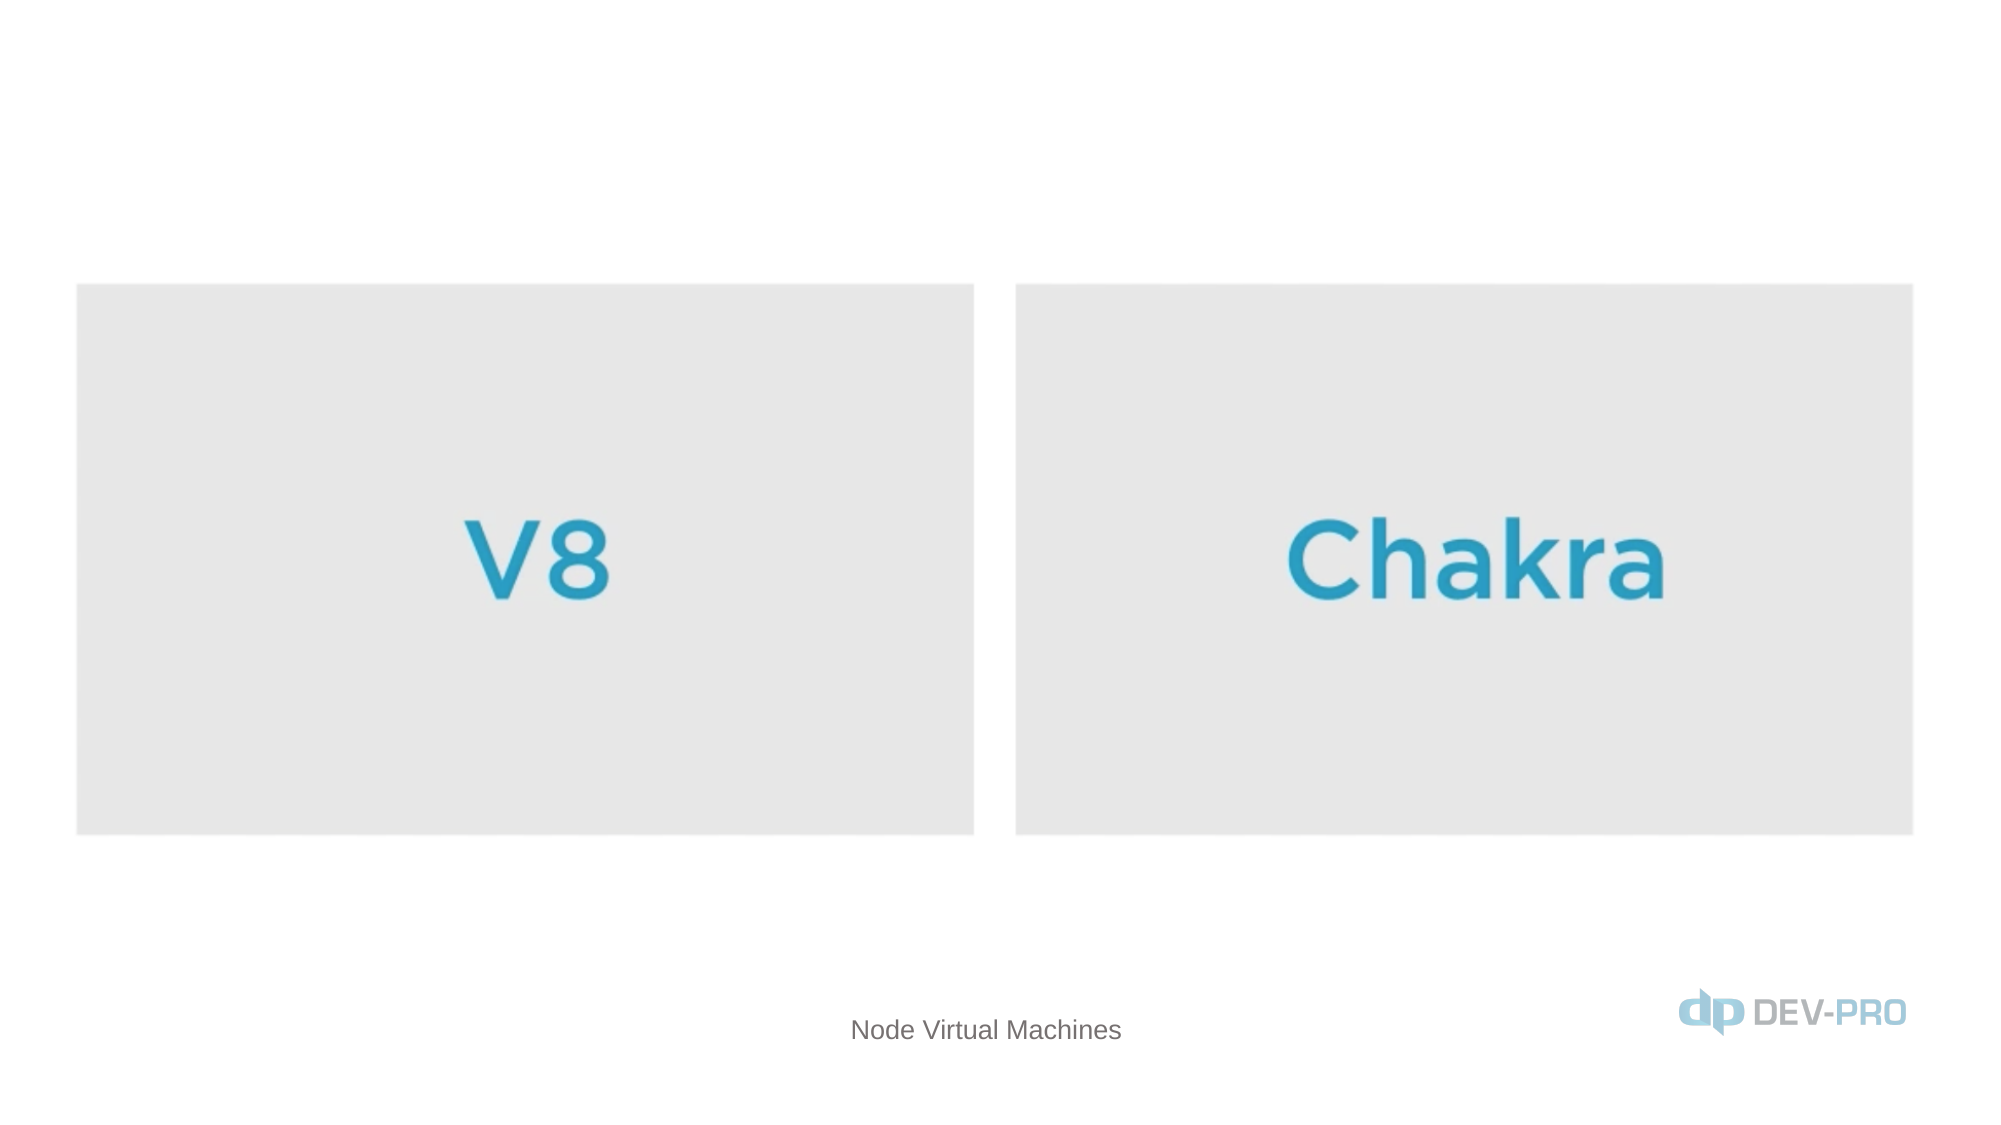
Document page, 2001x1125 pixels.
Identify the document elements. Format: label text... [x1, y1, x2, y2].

picture [1679, 988, 1906, 1036]
subtitle Node Virtual Machines [293, 984, 1680, 1033]
picture [0, 151, 2000, 974]
